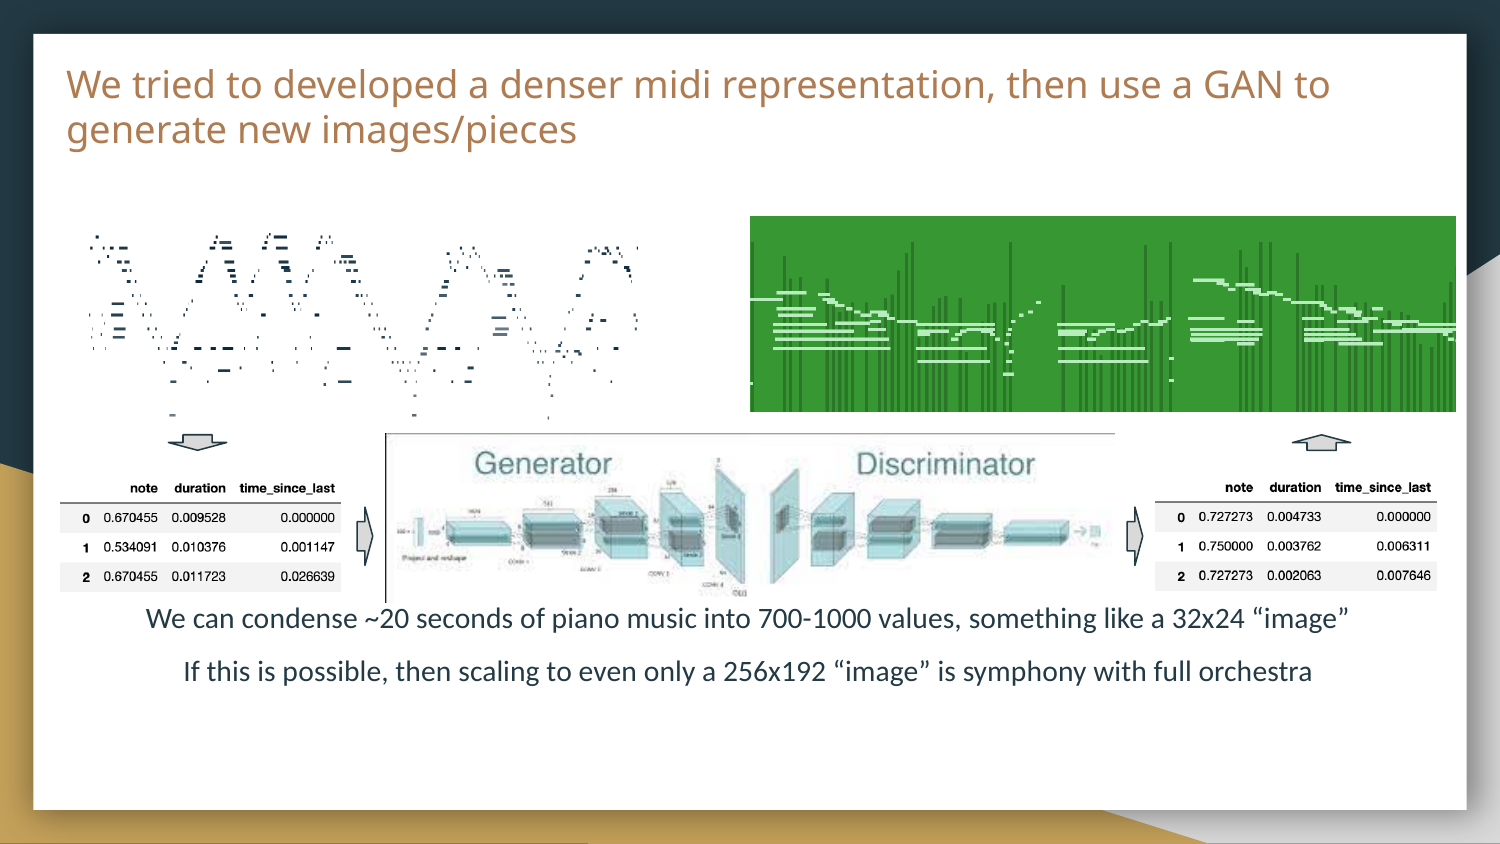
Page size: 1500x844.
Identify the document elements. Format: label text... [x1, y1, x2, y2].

picture [59, 474, 345, 598]
text_box [1127, 507, 1143, 566]
picture [1155, 473, 1441, 597]
text_box [1292, 434, 1351, 451]
picture [749, 216, 1457, 412]
text_box [357, 507, 373, 566]
title We tried to developed a denser midi representation, then use a GAN to generate new images/pieces [51, 44, 1449, 167]
list We can condense ~20 seconds of piano music into 700-1000 values, something like a 32x24 “image” If this is possible, then scaling to even only a 256x192 “image” is symphony with full orchestra [123, 326, 1374, 729]
picture [385, 433, 1115, 603]
picture [60, 226, 638, 423]
text_box [168, 434, 227, 451]
